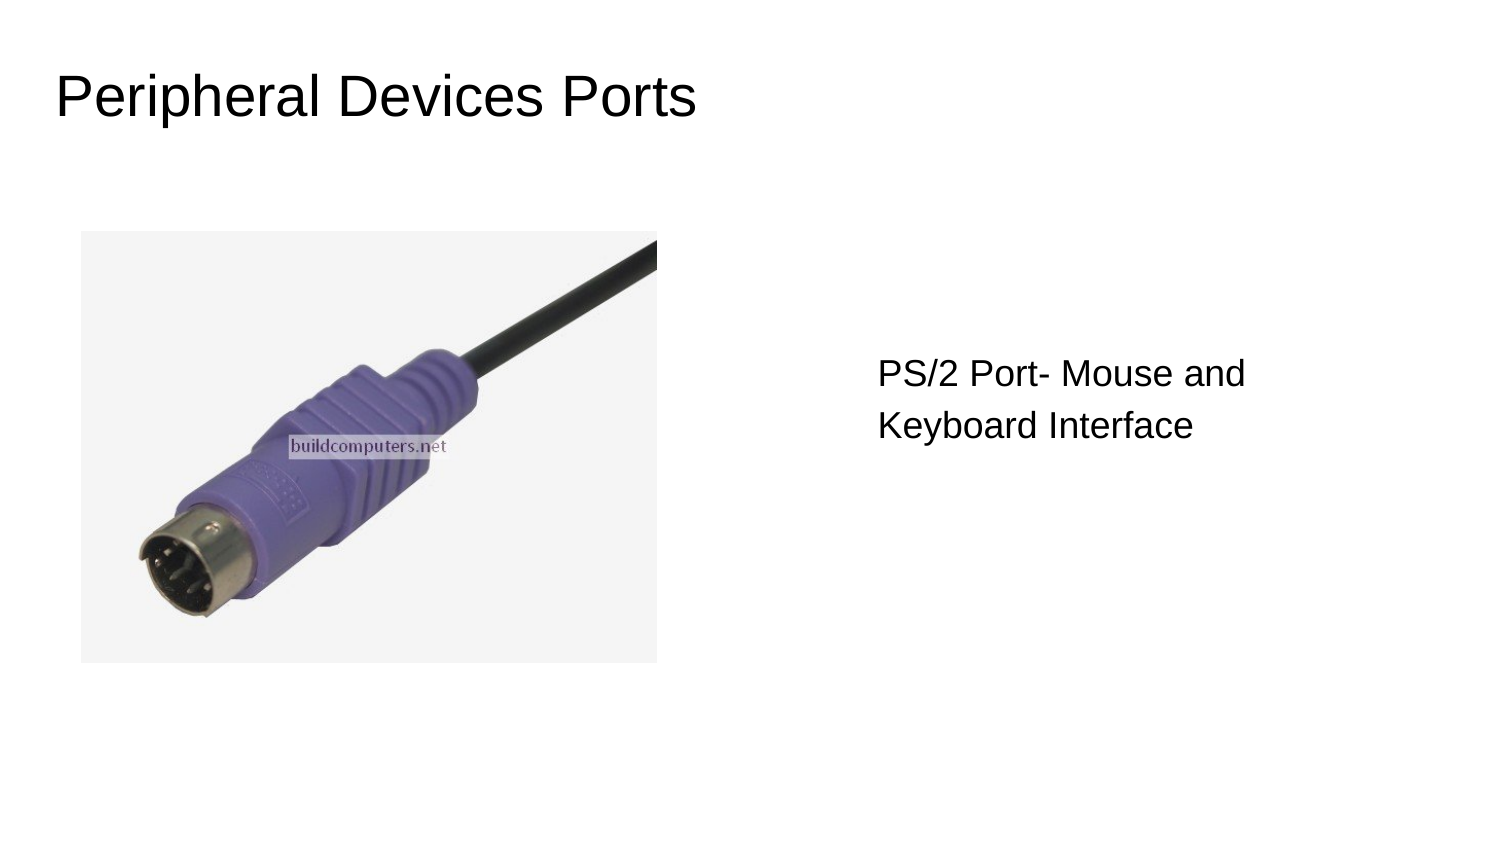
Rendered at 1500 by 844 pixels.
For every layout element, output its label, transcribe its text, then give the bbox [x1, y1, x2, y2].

list PS/2 Port- Mouse and Keyboard Interface [862, 327, 1273, 568]
title Peripheral Devices Ports [40, 43, 1439, 138]
picture [81, 231, 657, 664]
